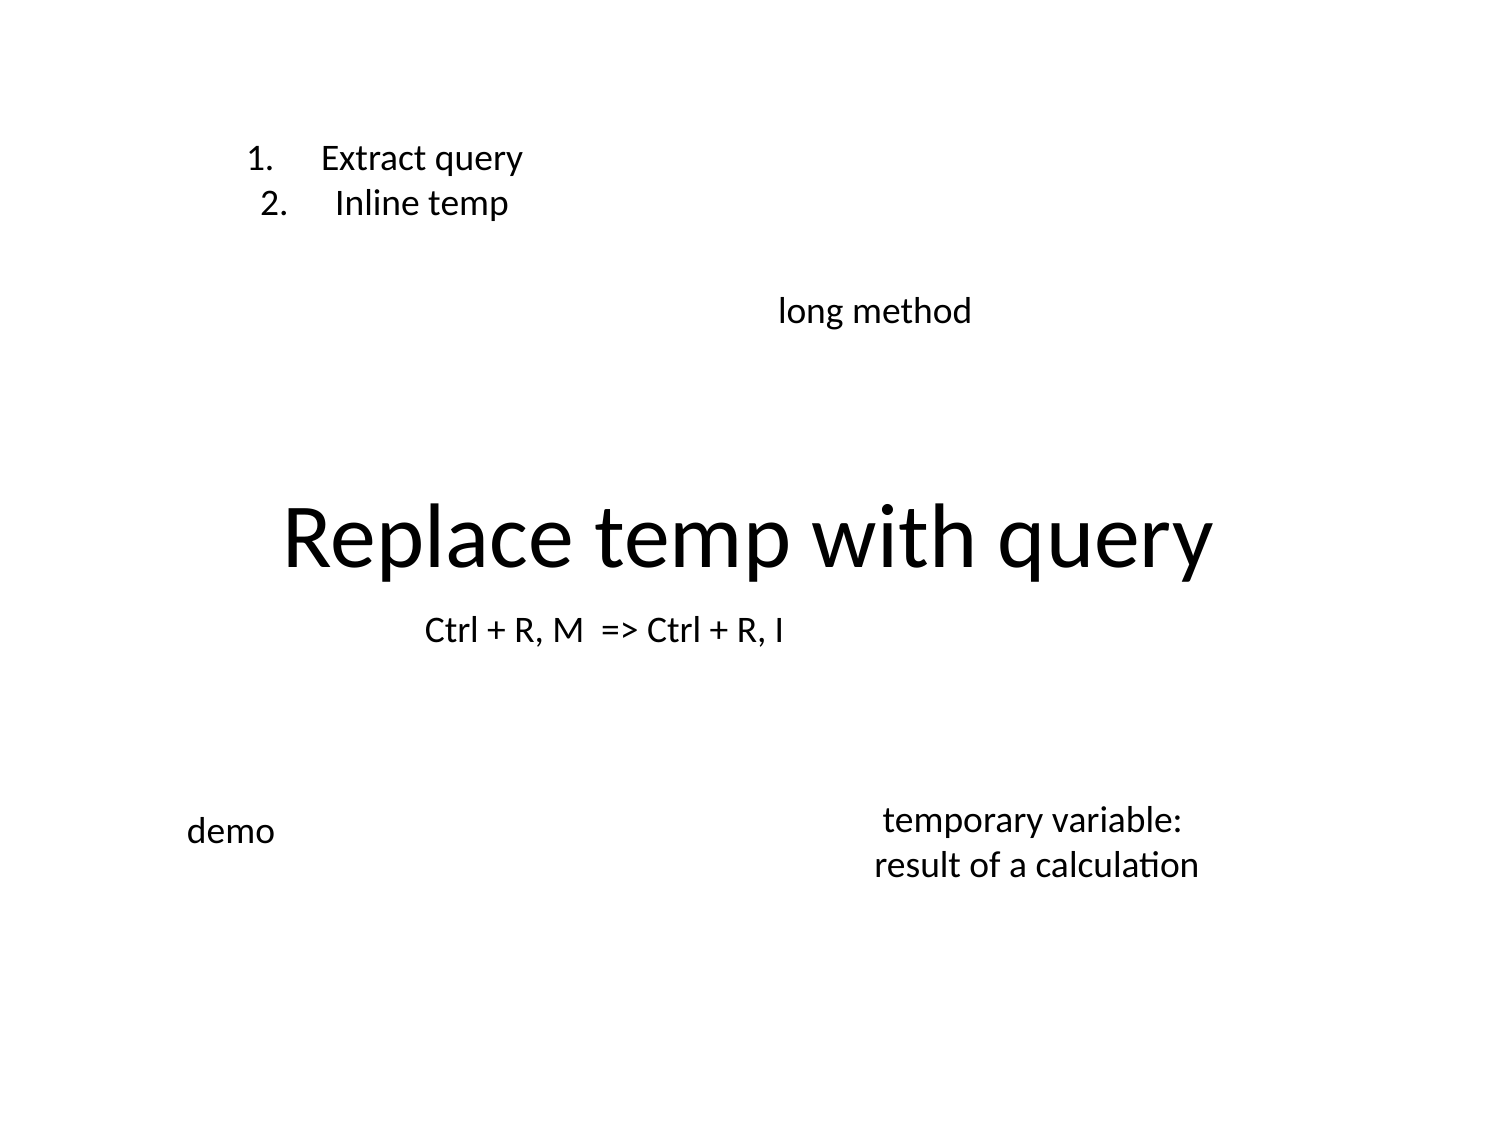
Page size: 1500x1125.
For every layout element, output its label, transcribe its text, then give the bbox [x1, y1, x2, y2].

title Replace temp with query [74, 467, 1424, 656]
text_box demo [172, 798, 848, 1000]
text_box Extract query Inline temp [73, 125, 696, 256]
text_box long method [564, 278, 1187, 409]
text_box Ctrl + R, M => Ctrl + R, I [410, 597, 945, 716]
text_box temporary variable: result of a calculation [726, 787, 1348, 918]
